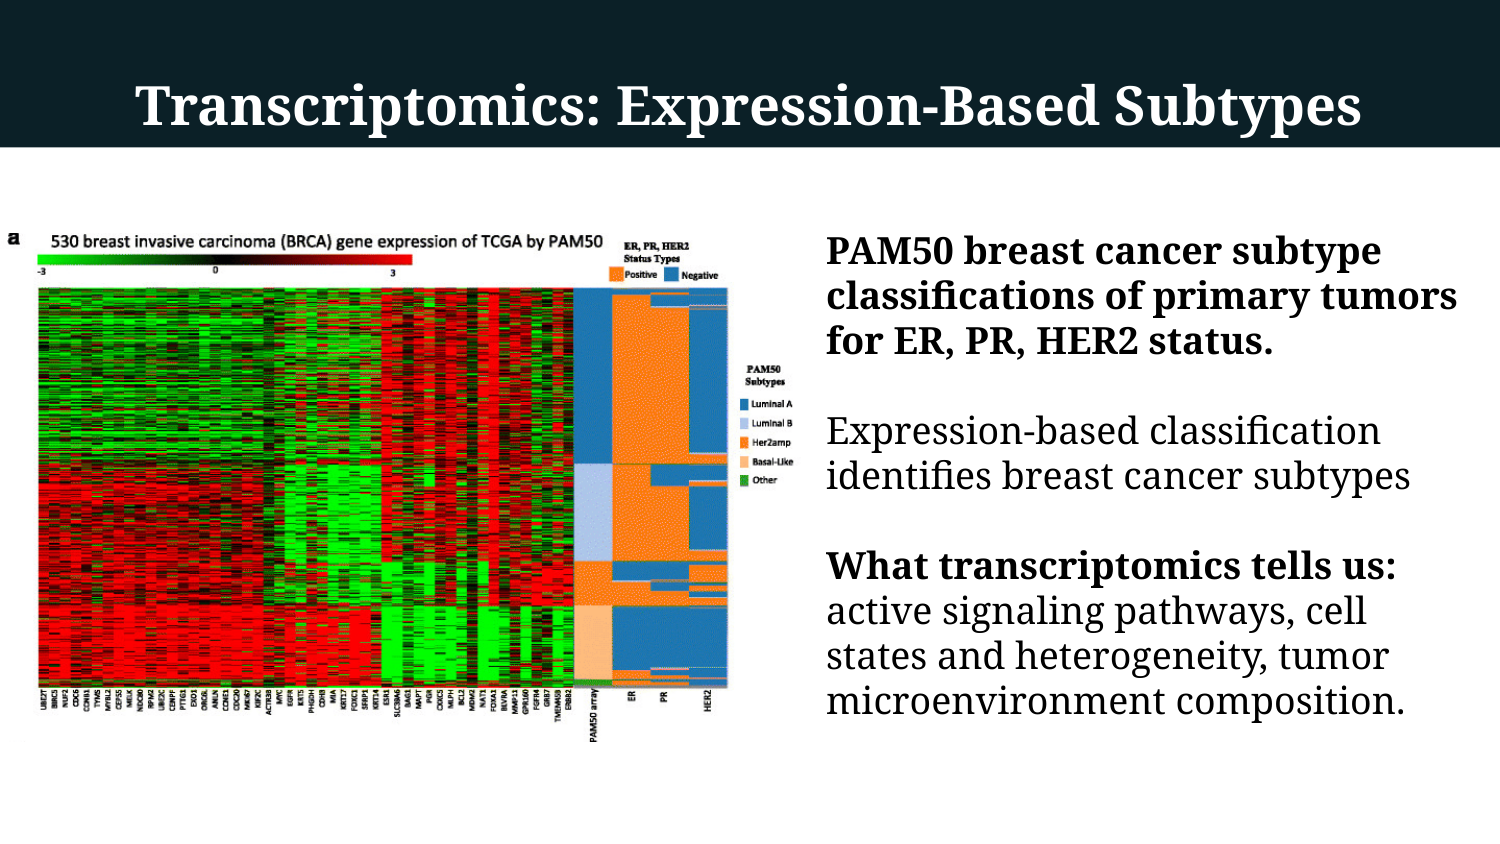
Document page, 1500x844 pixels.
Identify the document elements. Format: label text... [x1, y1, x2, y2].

picture [0, 232, 811, 742]
title Transcriptomics: Expression-Based Subtypes [75, 33, 1425, 175]
text_box PAM50 breast cancer subtype classifications of primary tumors for ER, PR, HER2 status. Expression-based classification identifies breast cancer subtypes What transcriptomics tells us: active signaling pathways, cell states and heterogeneity, tumor microenvironment composition. [811, 219, 1486, 729]
